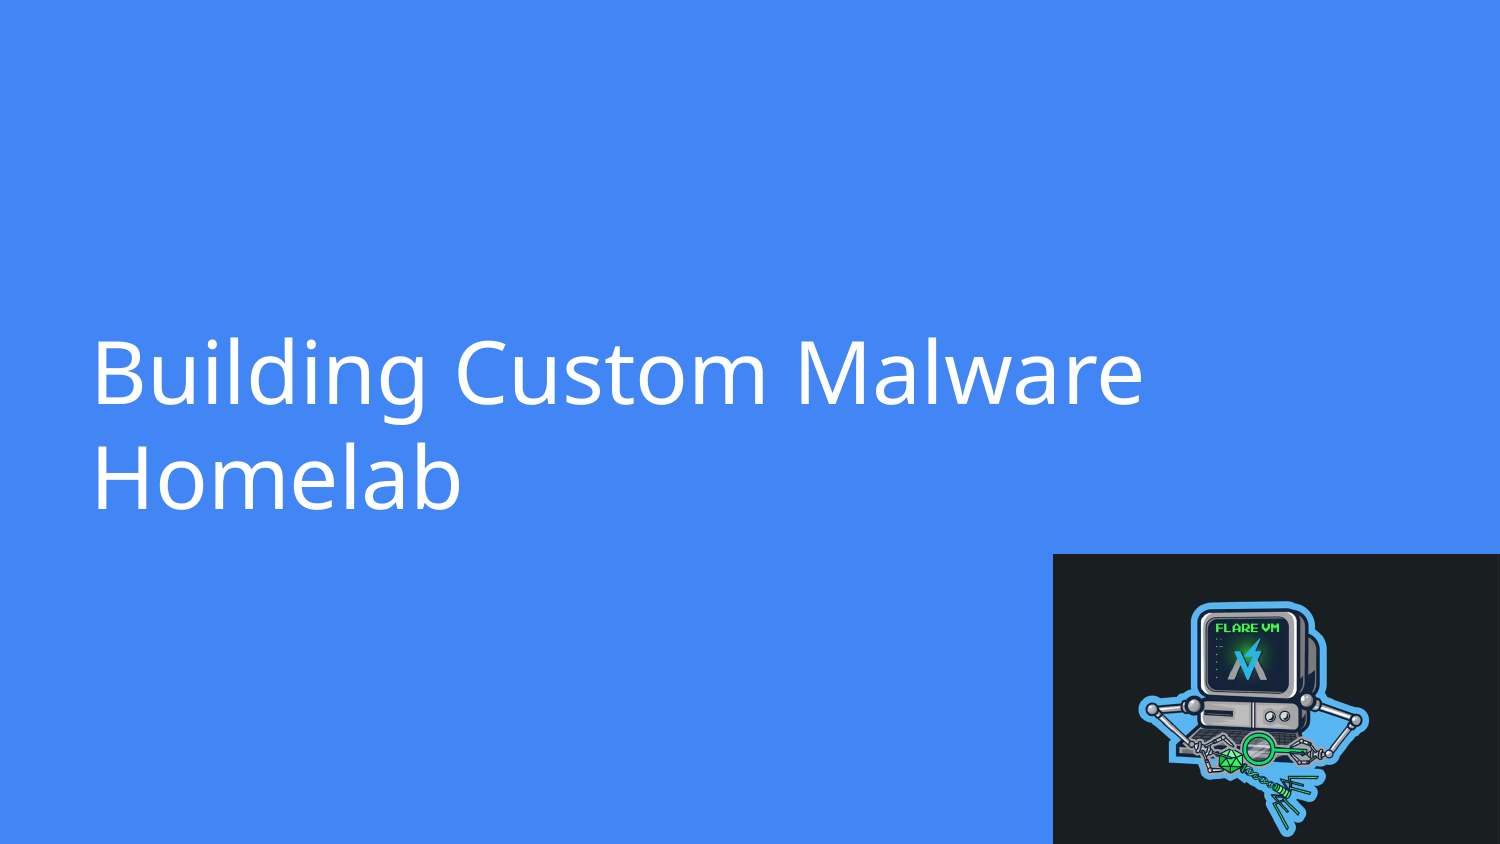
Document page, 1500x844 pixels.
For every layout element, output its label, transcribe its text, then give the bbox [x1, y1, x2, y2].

title Building Custom Malware Homelab [75, 338, 1425, 505]
picture [1052, 554, 1500, 844]
